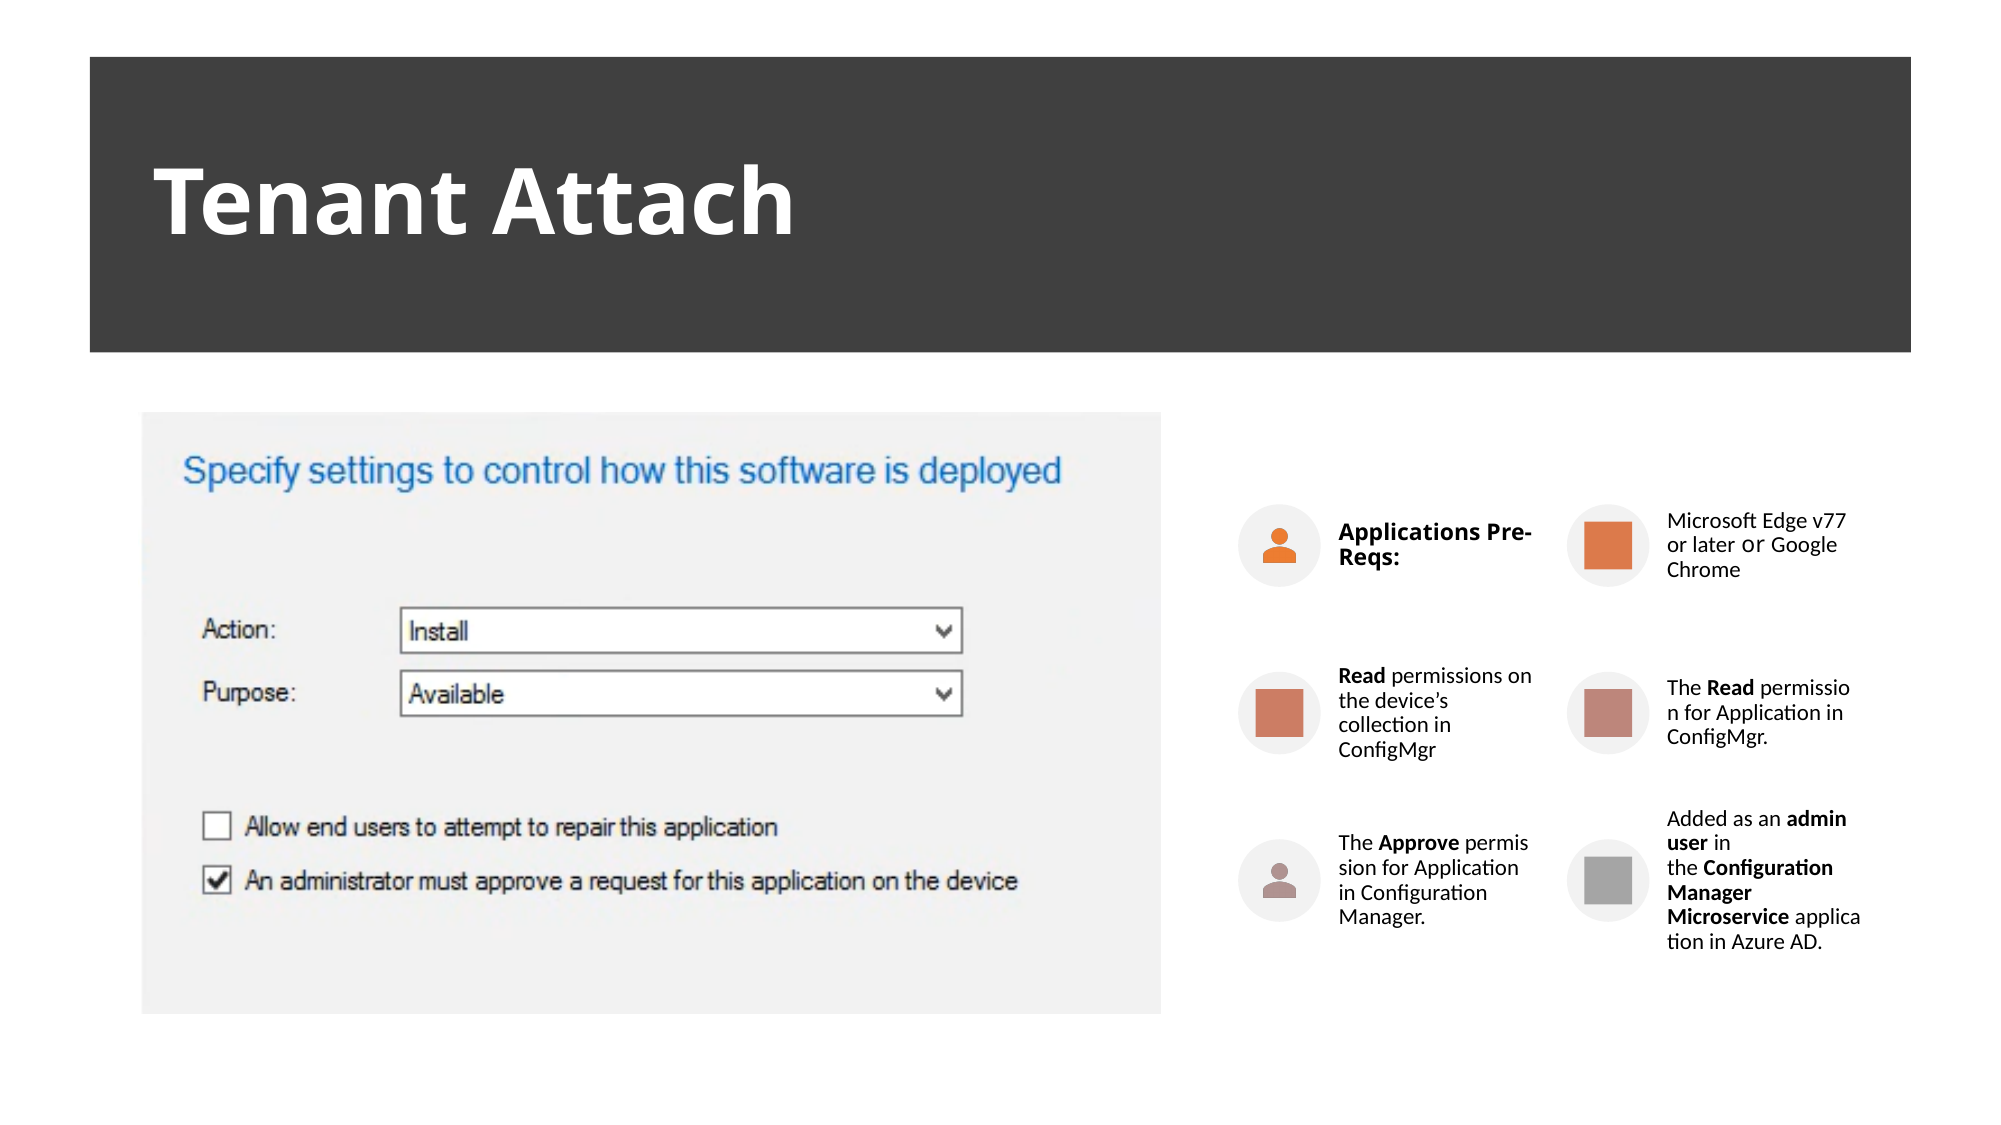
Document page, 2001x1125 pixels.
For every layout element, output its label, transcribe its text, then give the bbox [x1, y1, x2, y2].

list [1237, 412, 1862, 1014]
text_box [89, 56, 1912, 353]
picture [137, 412, 1161, 1014]
title Tenant Attach [137, 96, 1863, 314]
